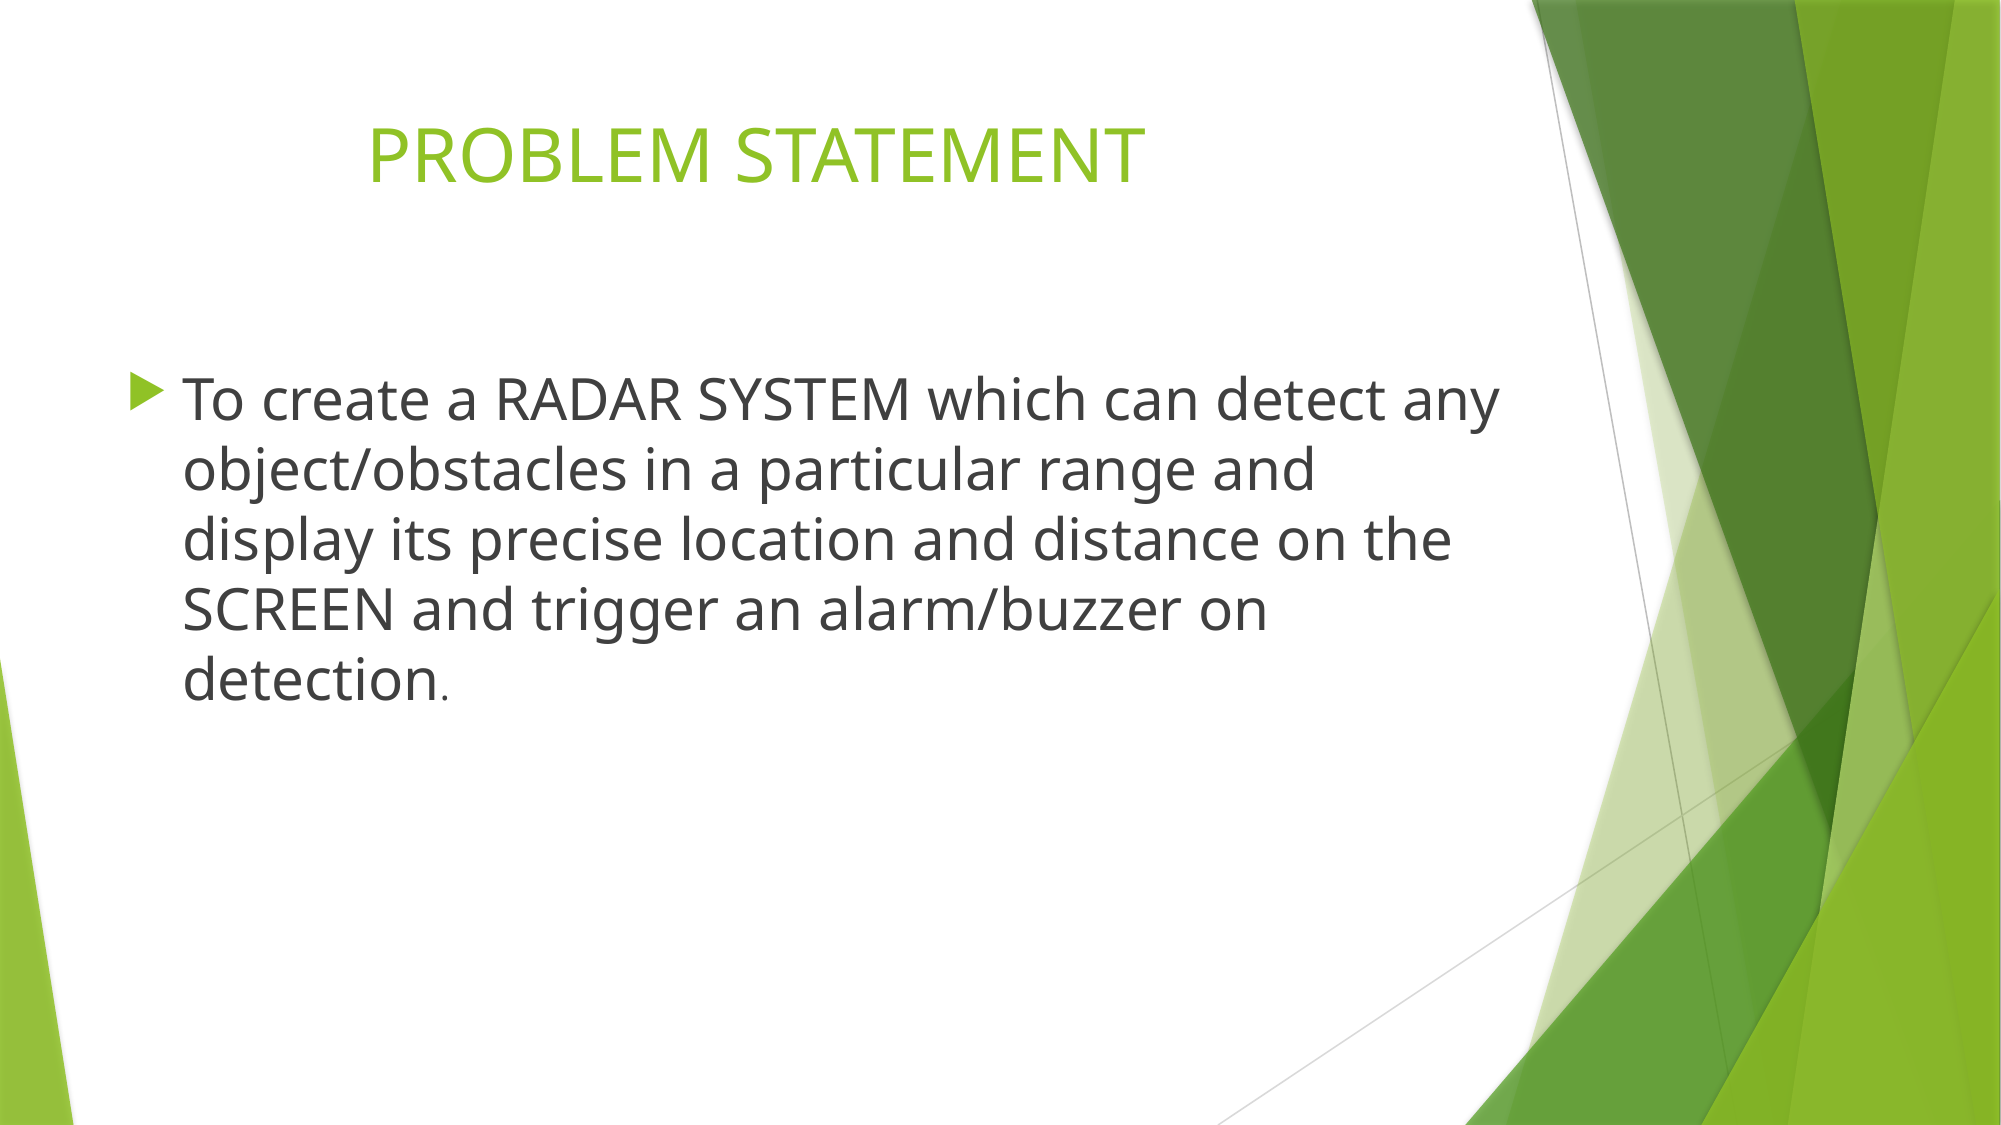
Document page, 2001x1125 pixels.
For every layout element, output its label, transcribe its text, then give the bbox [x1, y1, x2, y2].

title PROBLEM STATEMENT [111, 99, 1522, 317]
list To create a RADAR SYSTEM which can detect any object/obstacles in a particular range and display its precise location and distance on the SCREEN and trigger an alarm/buzzer on detection. [111, 354, 1522, 992]
